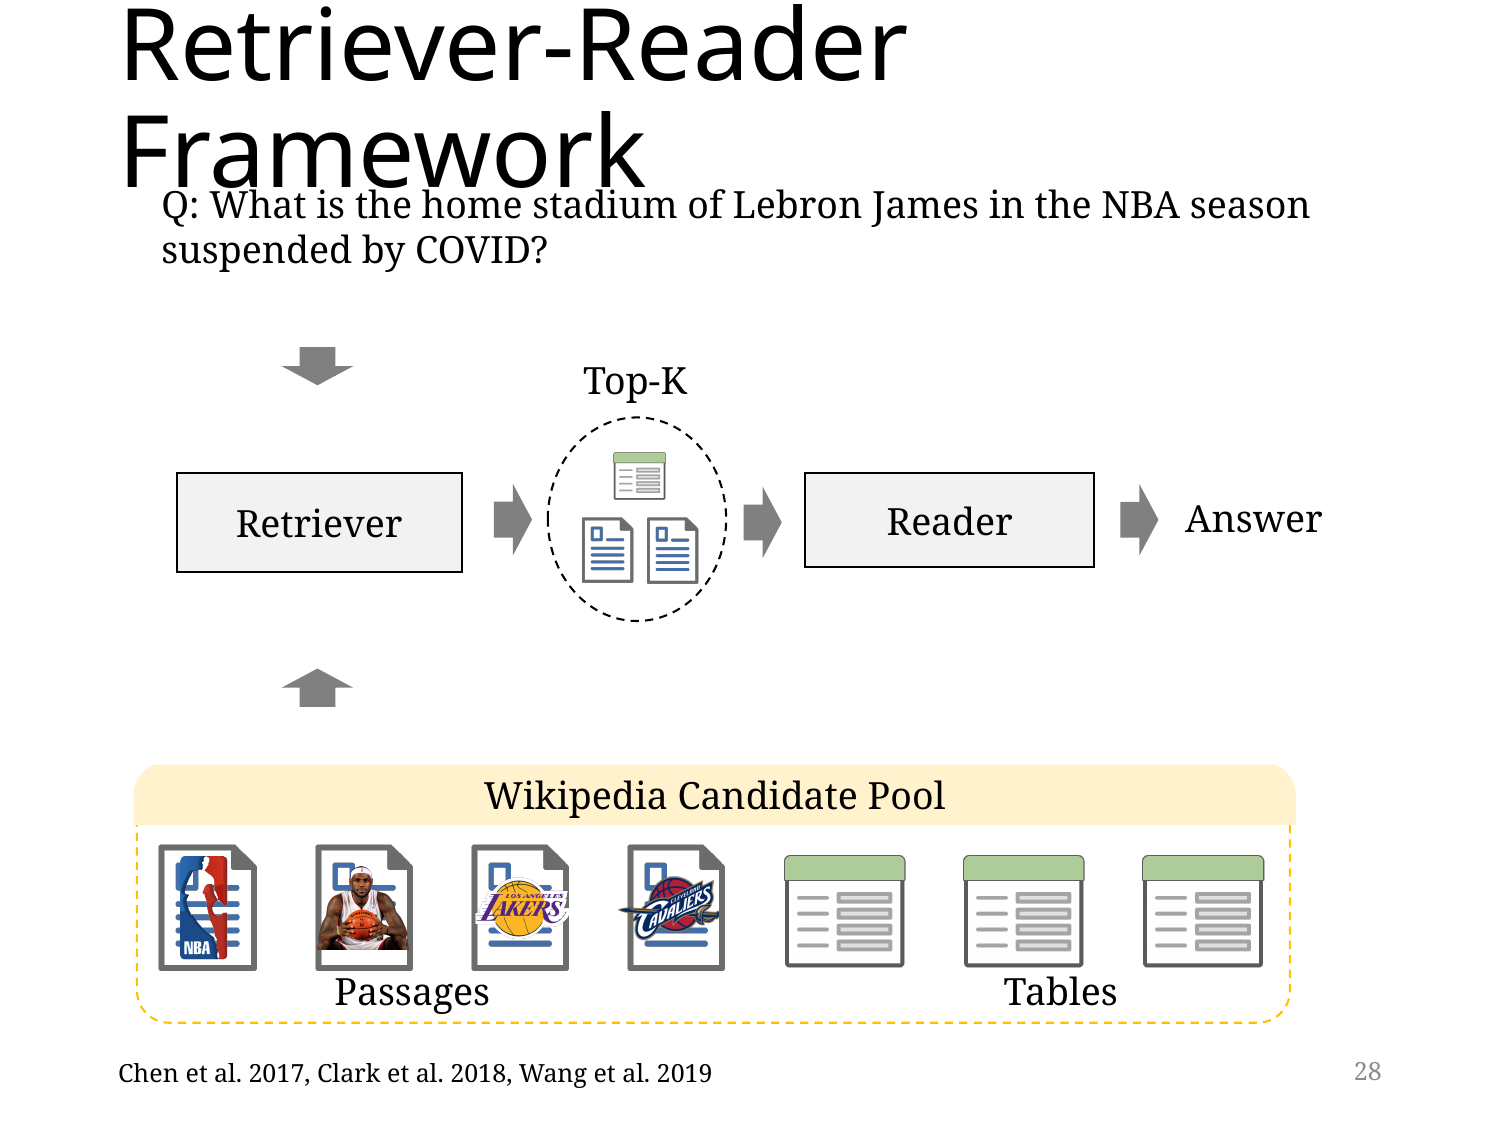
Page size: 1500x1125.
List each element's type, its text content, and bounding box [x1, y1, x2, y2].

text_box [742, 486, 783, 559]
text_box Q: What is the home stadium of Lebron James in the NBA season suspended by COVID? [146, 173, 1352, 279]
text_box [1119, 483, 1160, 557]
text_box Retriever [176, 472, 463, 573]
text_box [281, 346, 354, 387]
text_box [547, 417, 727, 621]
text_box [133, 764, 1296, 1023]
text_box [281, 667, 354, 708]
text_box Reader [804, 472, 1095, 568]
text_box Top-K [568, 349, 702, 410]
text_box [492, 483, 534, 556]
slide_number 27 [1275, 1042, 1397, 1103]
title Retriever-Reader Framework [103, 59, 1397, 144]
footer Chen et al. 2017, Clark et al. 2018, Wang et al. 2019 [103, 1042, 1259, 1103]
text_box Answer [1170, 487, 1338, 548]
